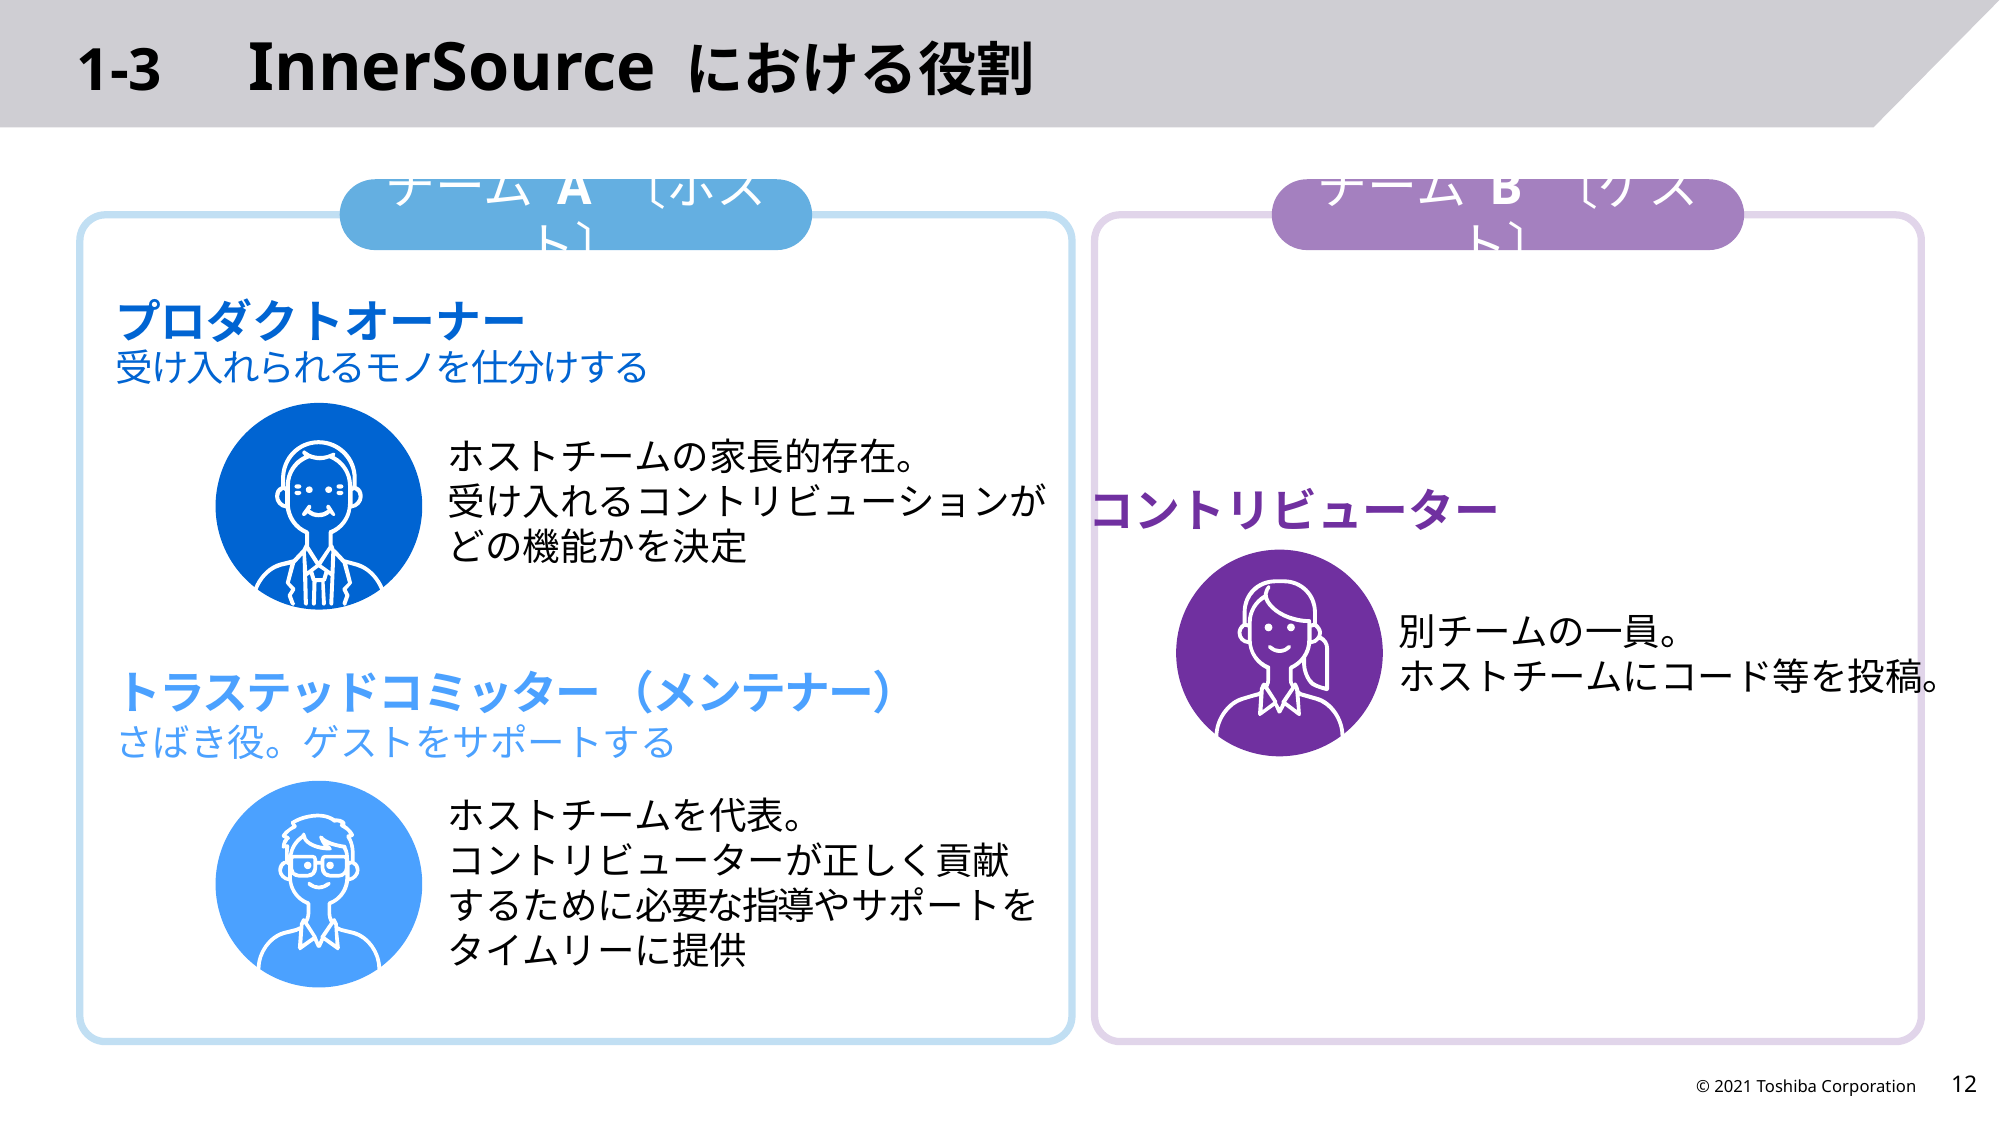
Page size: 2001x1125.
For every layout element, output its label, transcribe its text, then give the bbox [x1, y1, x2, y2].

text_box プロダクトオーナー [115, 293, 470, 345]
text_box コントリビューター [1131, 482, 1457, 536]
text_box ホストチームを代表。 コントリビューターが正しく貢献 するために必要な指導やサポートを タイムリーに提供 [447, 790, 1075, 974]
text_box 別チームの一員。 ホストチームにコード等を投稿。 [1398, 602, 1866, 704]
title 1-3 InnerSource における役割 [0, 0, 1878, 123]
text_box トラステッドコミッター （メンテナー） [115, 664, 701, 718]
text_box [1093, 213, 1923, 1043]
text_box チーム A 〔ホスト〕 [338, 178, 814, 252]
text_box さばき役。ゲストをサポートする [115, 721, 600, 763]
text_box ホストチームの家長的存在。 受け入れるコントリビューションが どの機能かを決定 [447, 432, 915, 569]
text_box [1176, 549, 1383, 757]
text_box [215, 402, 423, 610]
text_box チーム B 〔ゲスト〕 [1270, 178, 1746, 252]
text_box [215, 780, 423, 988]
text_box 受け入れられるモノを仕分けする [115, 345, 600, 387]
text_box [78, 213, 1074, 1043]
